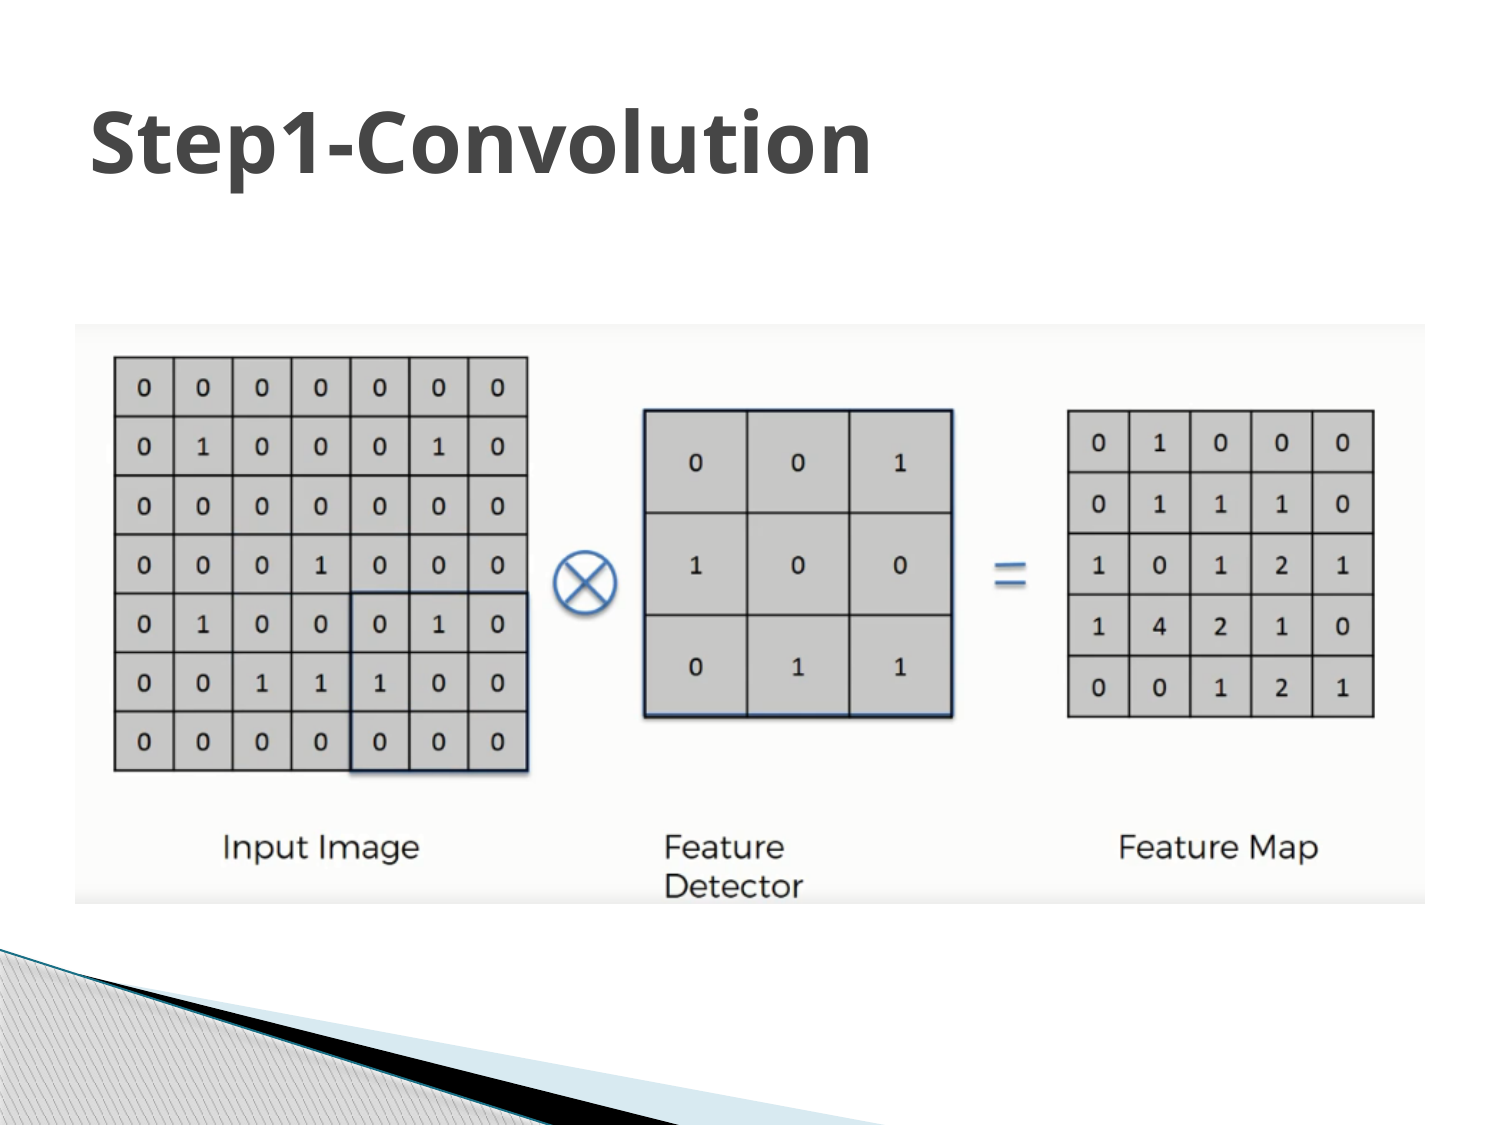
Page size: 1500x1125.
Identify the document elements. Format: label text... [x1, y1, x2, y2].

title Step1-Convolution [75, 45, 1425, 233]
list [74, 324, 1426, 904]
